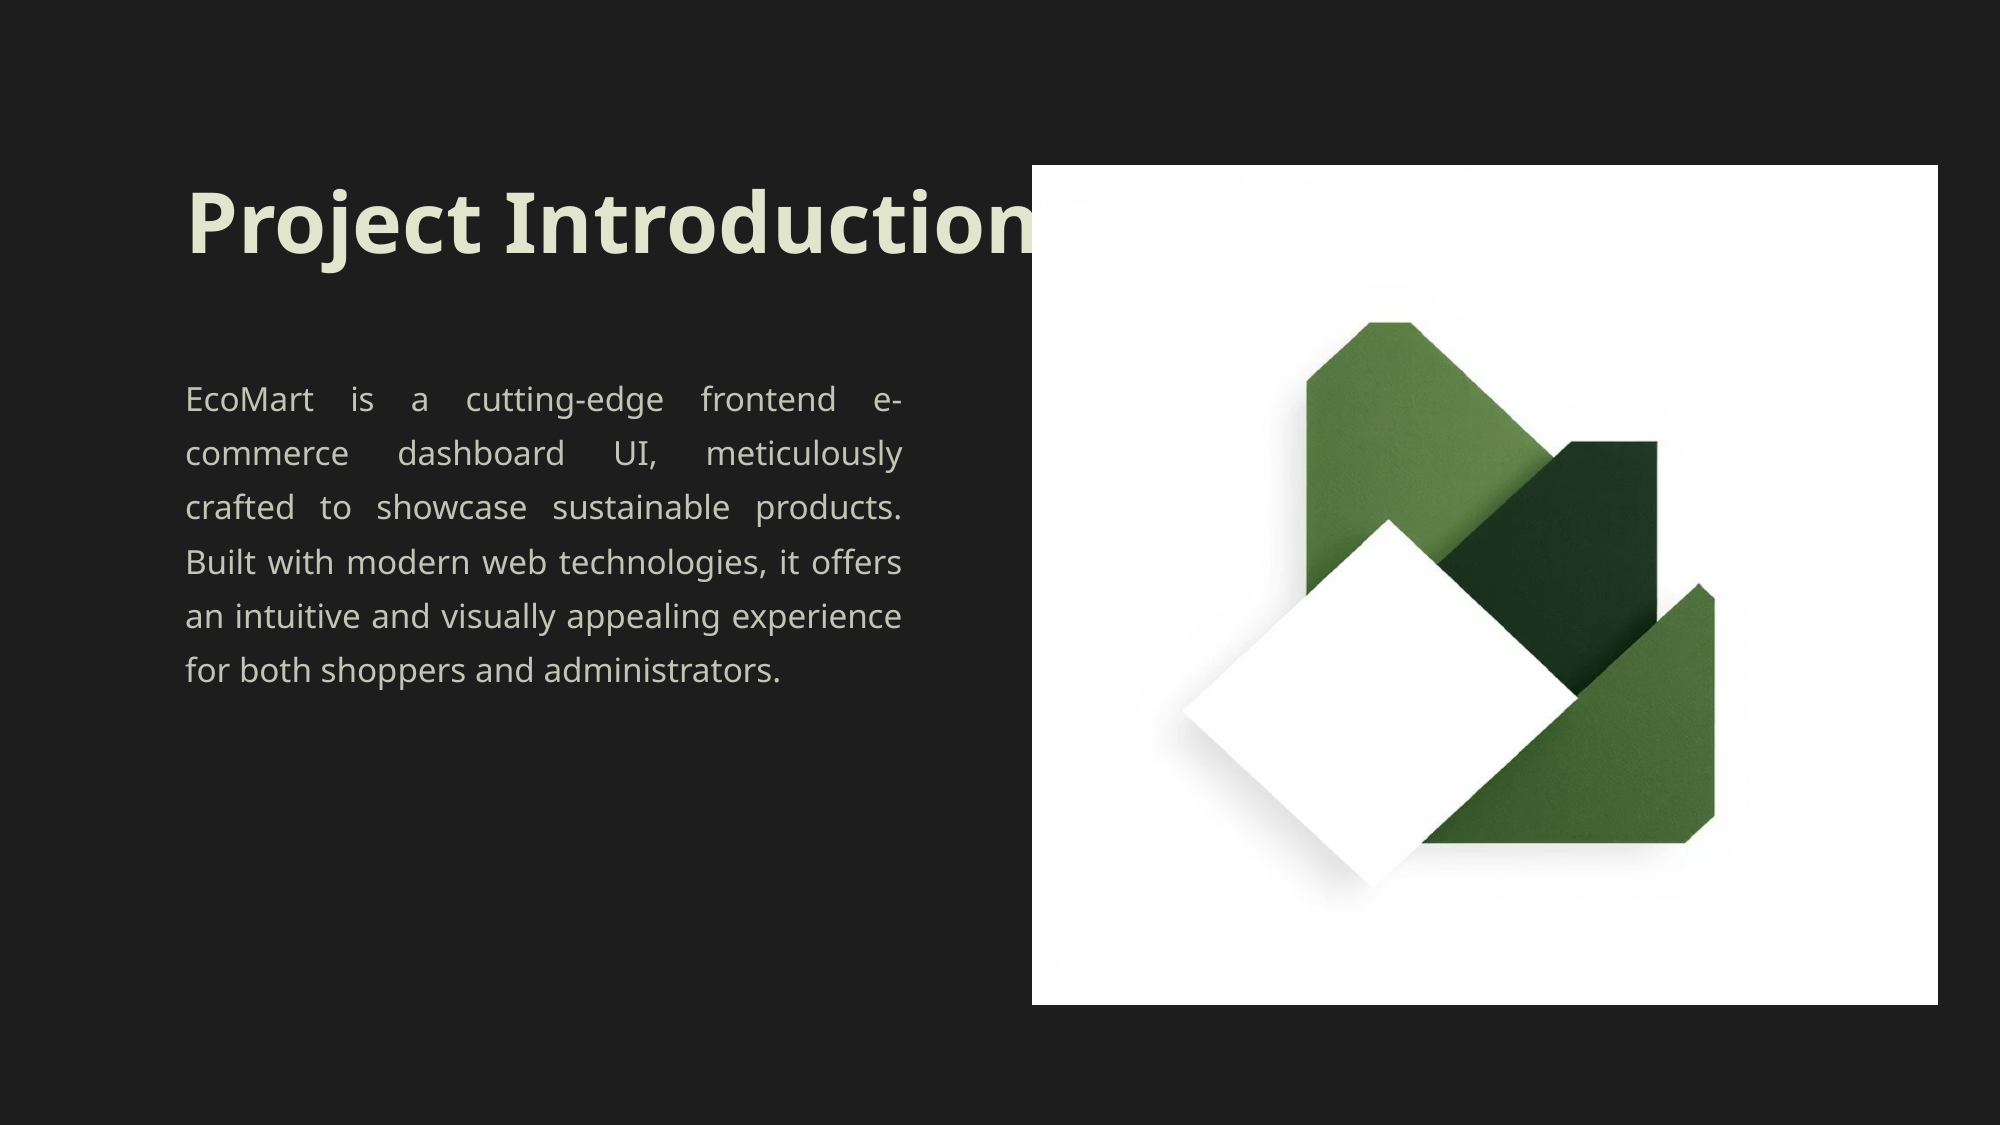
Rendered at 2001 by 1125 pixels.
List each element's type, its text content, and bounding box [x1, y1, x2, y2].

picture [1032, 165, 1938, 1005]
text_box EcoMart is a cutting-edge frontend e-commerce dashboard UI, meticulously crafted to showcase sustainable products. Built with modern web technologies, it offers an intuitive and visually appealing experience for both shoppers and administrators. [185, 364, 904, 689]
text_box Project Introduction [185, 165, 1032, 272]
